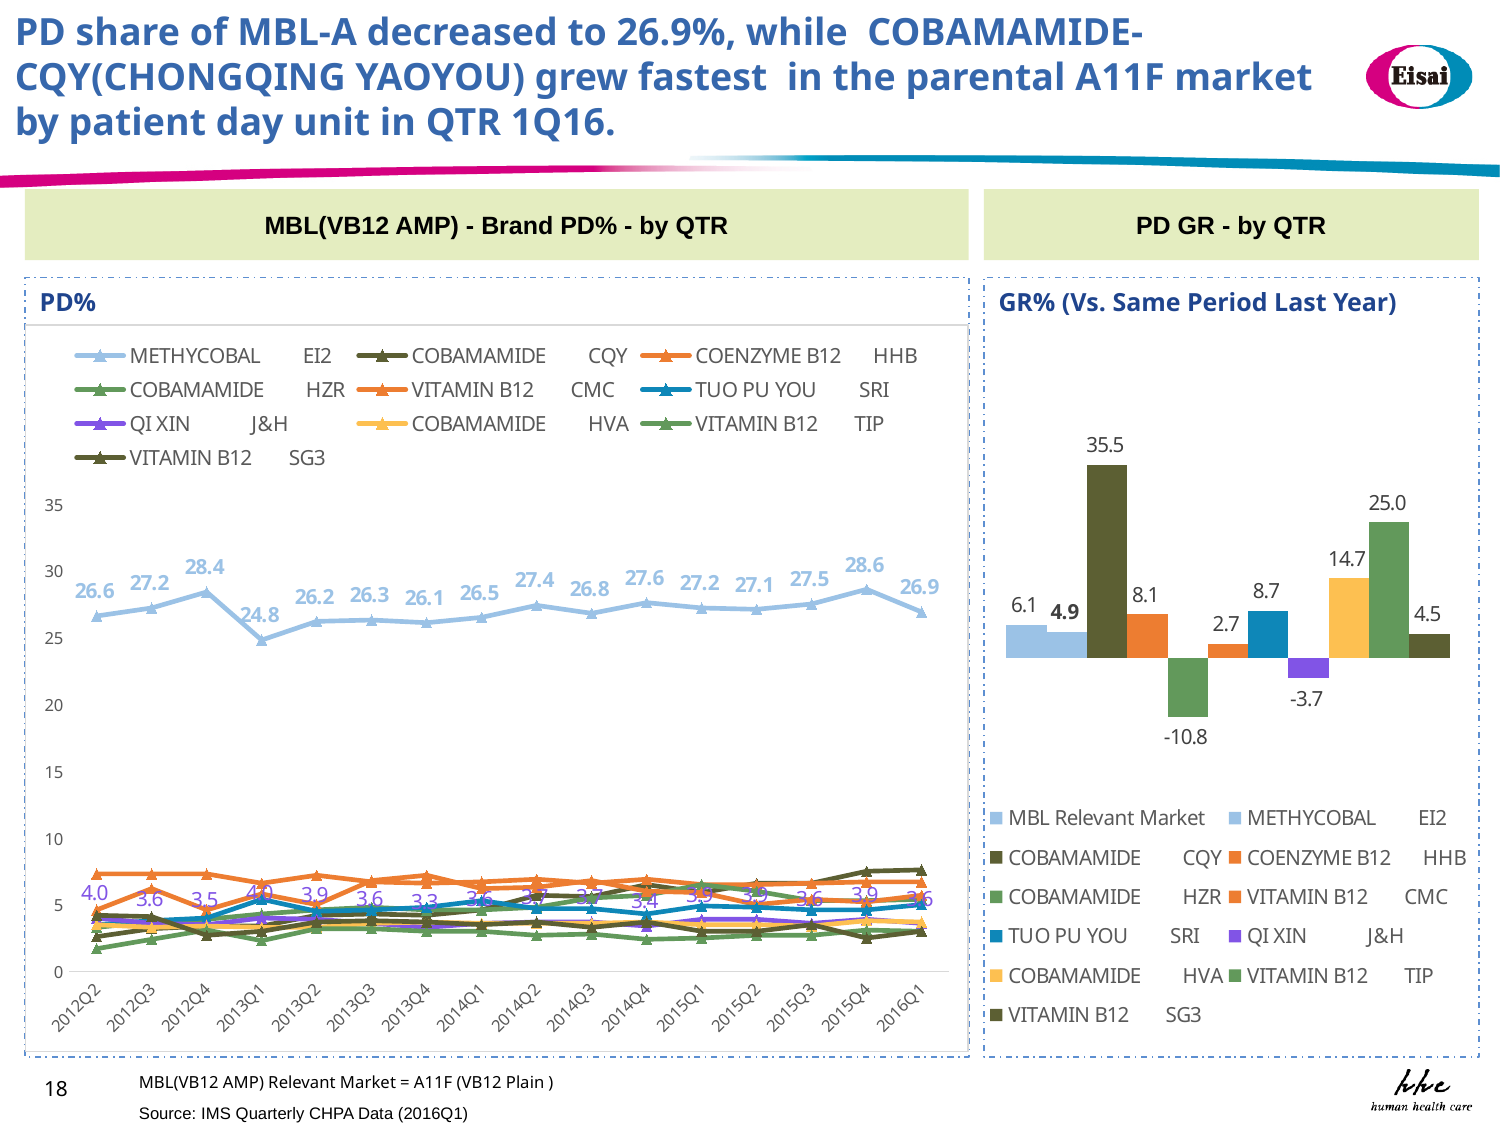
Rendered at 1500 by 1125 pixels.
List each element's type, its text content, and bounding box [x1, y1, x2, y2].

picture [1436, 45, 1473, 70]
text_box Source: IMS Quarterly CHPA Data (2016Q1) [123, 1095, 1372, 1125]
picture [0, 152, 1500, 191]
text_box [24, 277, 969, 323]
picture [1372, 1069, 1473, 1111]
chart [24, 323, 970, 1053]
text_box [983, 277, 1479, 323]
list MBL(VB12 AMP) Relevant Market = A11F (VB12 Plain ) [123, 1068, 1372, 1095]
chart [983, 323, 1480, 1053]
picture [1366, 45, 1450, 110]
text_box MBL(VB12 AMP) - Brand PD% - by QTR [24, 189, 969, 261]
picture [1424, 83, 1473, 110]
list PD share of MBL-A decreased to 26.9%, while COBAMAMIDE-CQY(CHONGQING YAOYOU) grew fastest in the parental A11F market by patient day unit in QTR 1Q16. [0, 0, 1337, 150]
slide_number 18 [29, 1069, 123, 1110]
text_box PD GR - by QTR [983, 189, 1479, 261]
